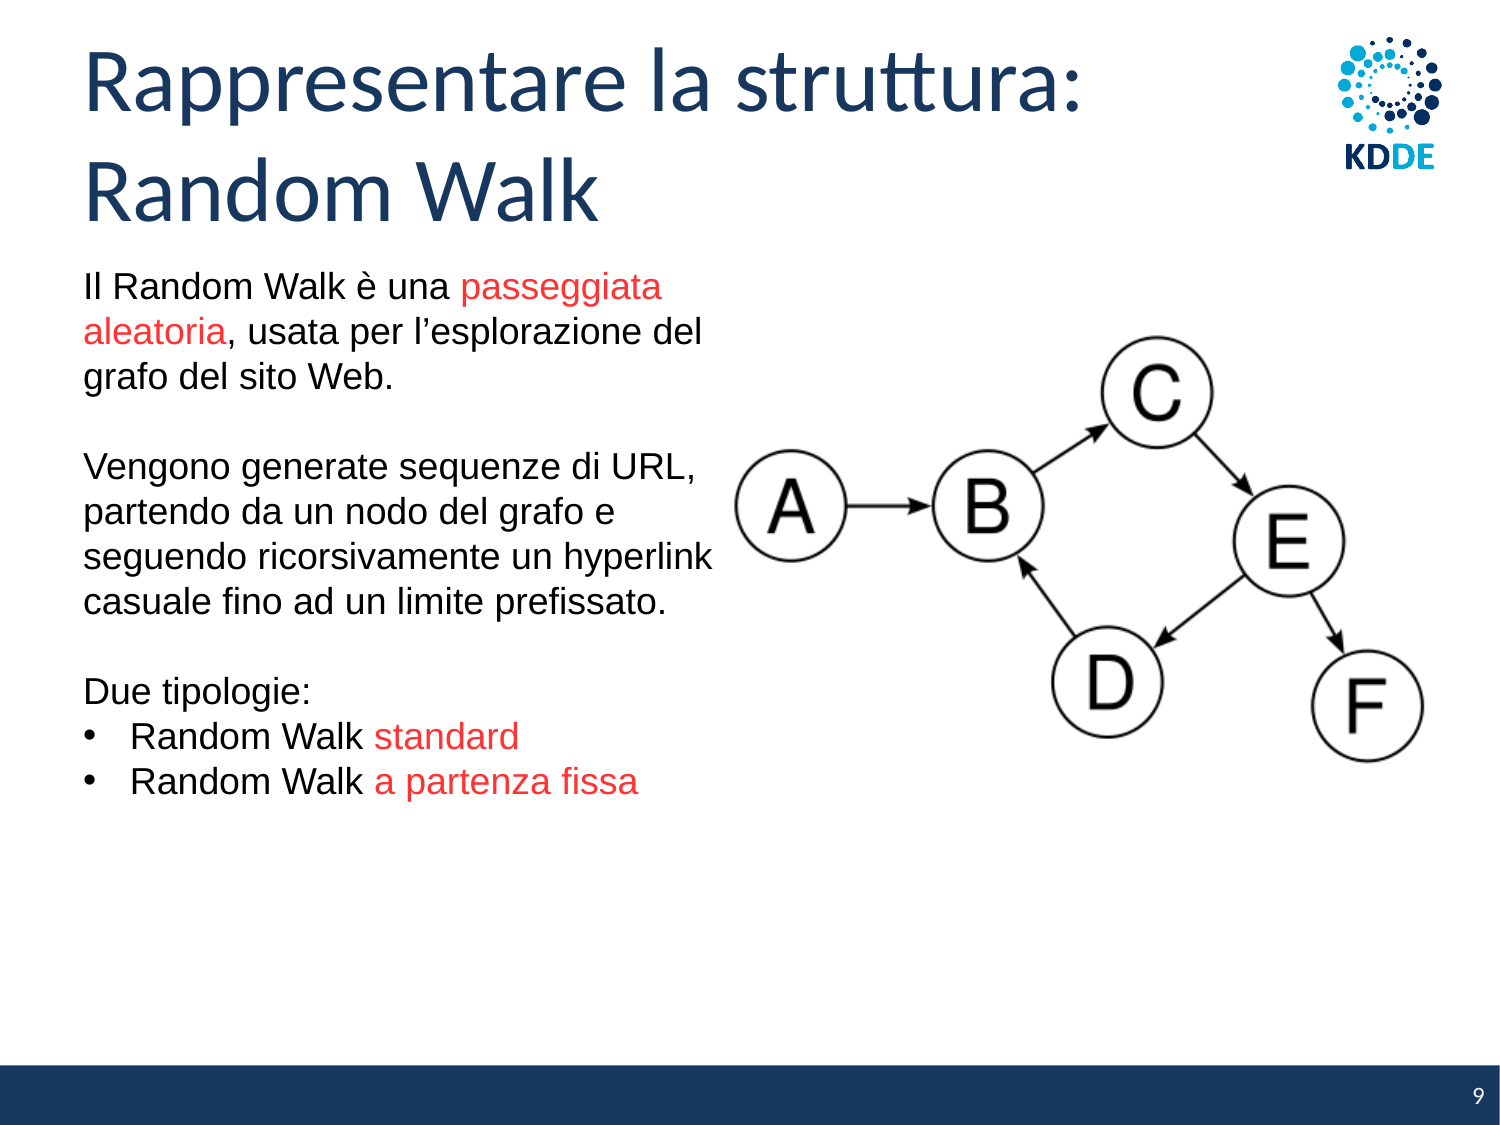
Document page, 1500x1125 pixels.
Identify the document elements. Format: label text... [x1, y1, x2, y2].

picture [730, 331, 1430, 767]
text_box Rappresentare la struttura: Random Walk [68, 36, 1252, 223]
text_box Il Random Walk è una passeggiata aleatoria, usata per l’esplorazione del grafo del sito Web. Vengono generate sequenze di URL, partendo da un nodo del grafo e seguendo ricorsivamente un hyperlink casuale fino ad un limite prefissato. Due tipologie: Random Walk standard Random Walk a partenza fissa [68, 254, 731, 986]
text_box 9 [1149, 1065, 1500, 1125]
picture [1337, 36, 1443, 171]
